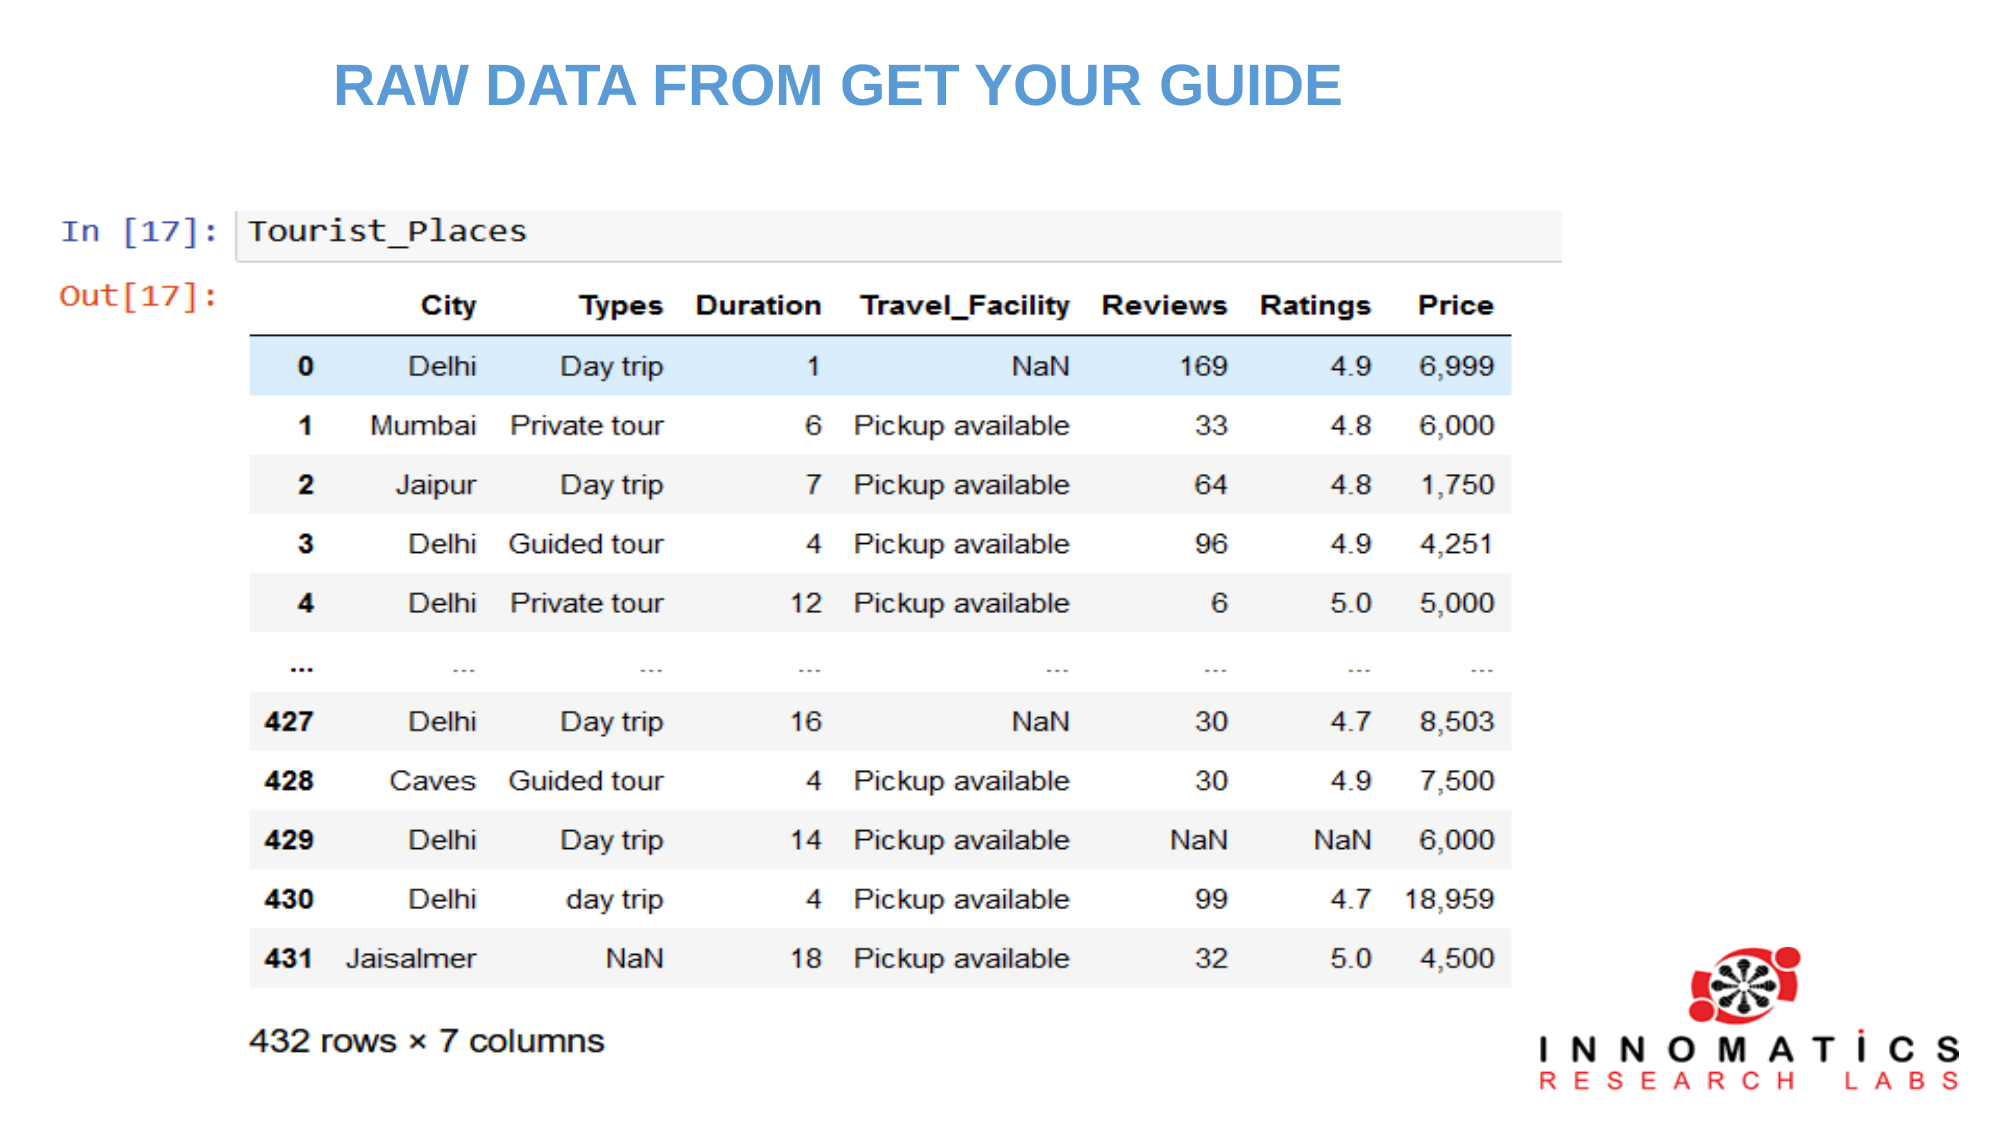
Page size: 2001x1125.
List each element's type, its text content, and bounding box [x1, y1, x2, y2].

picture [42, 211, 1960, 1097]
text_box RAW DATA FROM GET YOUR GUIDE [123, 39, 1701, 125]
